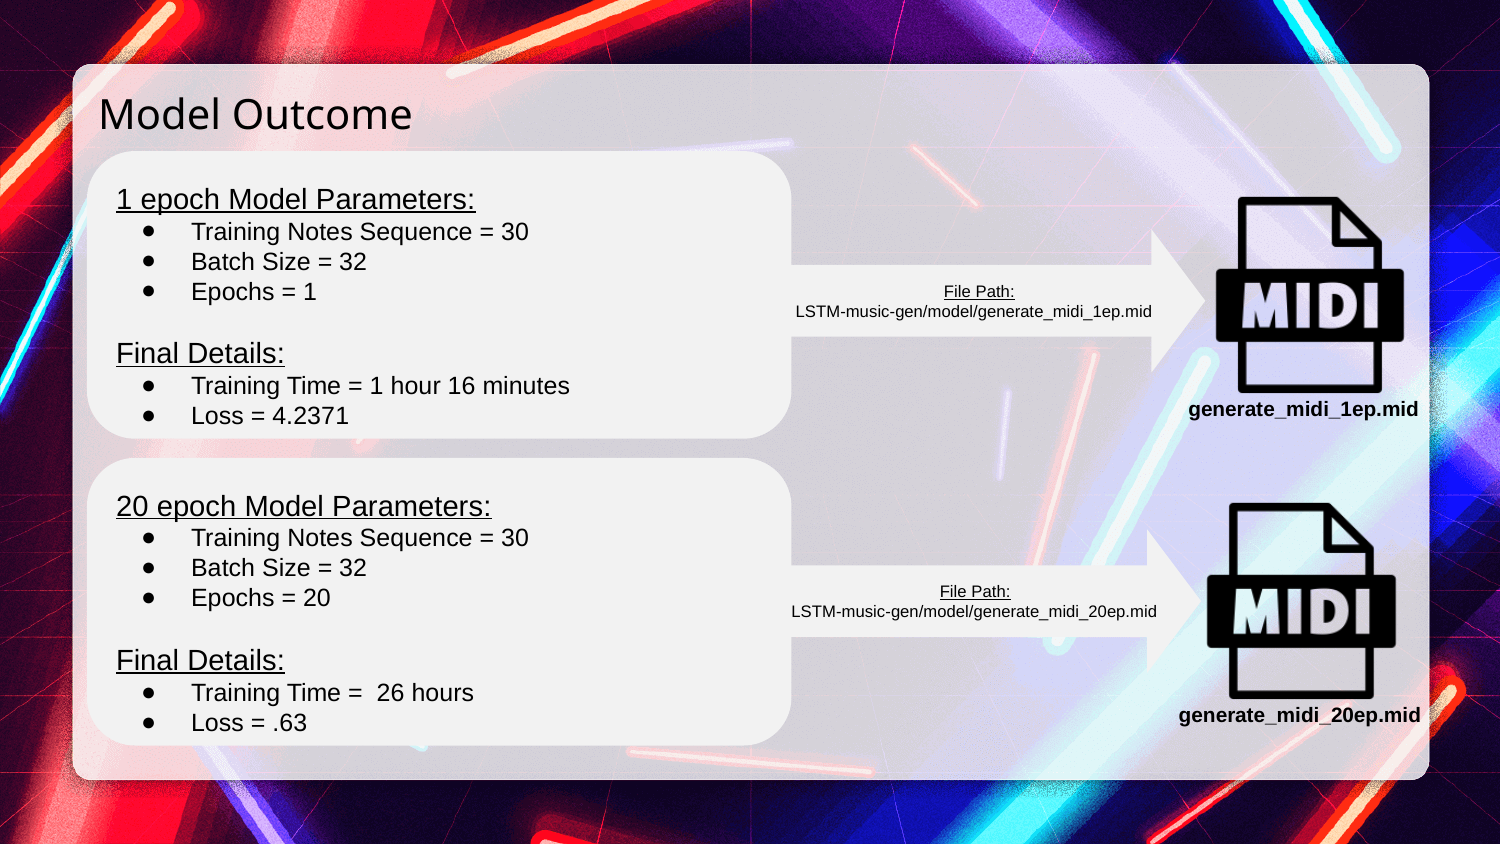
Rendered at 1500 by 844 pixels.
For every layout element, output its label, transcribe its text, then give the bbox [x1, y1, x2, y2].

text_box 1 epoch Model Parameters: Training Notes Sequence = 30 Batch Size = 32 Epochs = 1 Final Details: Training Time = 1 hour 16 minutes Loss = 4.2371 [86, 151, 792, 439]
picture [0, 0, 1500, 844]
text_box generate_midi_20ep.mid [1167, 695, 1453, 732]
text_box File Path: LSTM-music-gen/model/generate_midi_1ep.mid [780, 229, 1195, 373]
text_box generate_midi_1ep.mid [1177, 390, 1462, 427]
text_box 20 epoch Model Parameters: Training Notes Sequence = 30 Batch Size = 32 Epochs = 20 Final Details: Training Time = 26 hours Loss = .63 [86, 457, 792, 746]
text_box File Path: LSTM-music-gen/model/generate_midi_20ep.mid [792, 529, 1187, 673]
text_box Model Outcome [86, 82, 976, 144]
